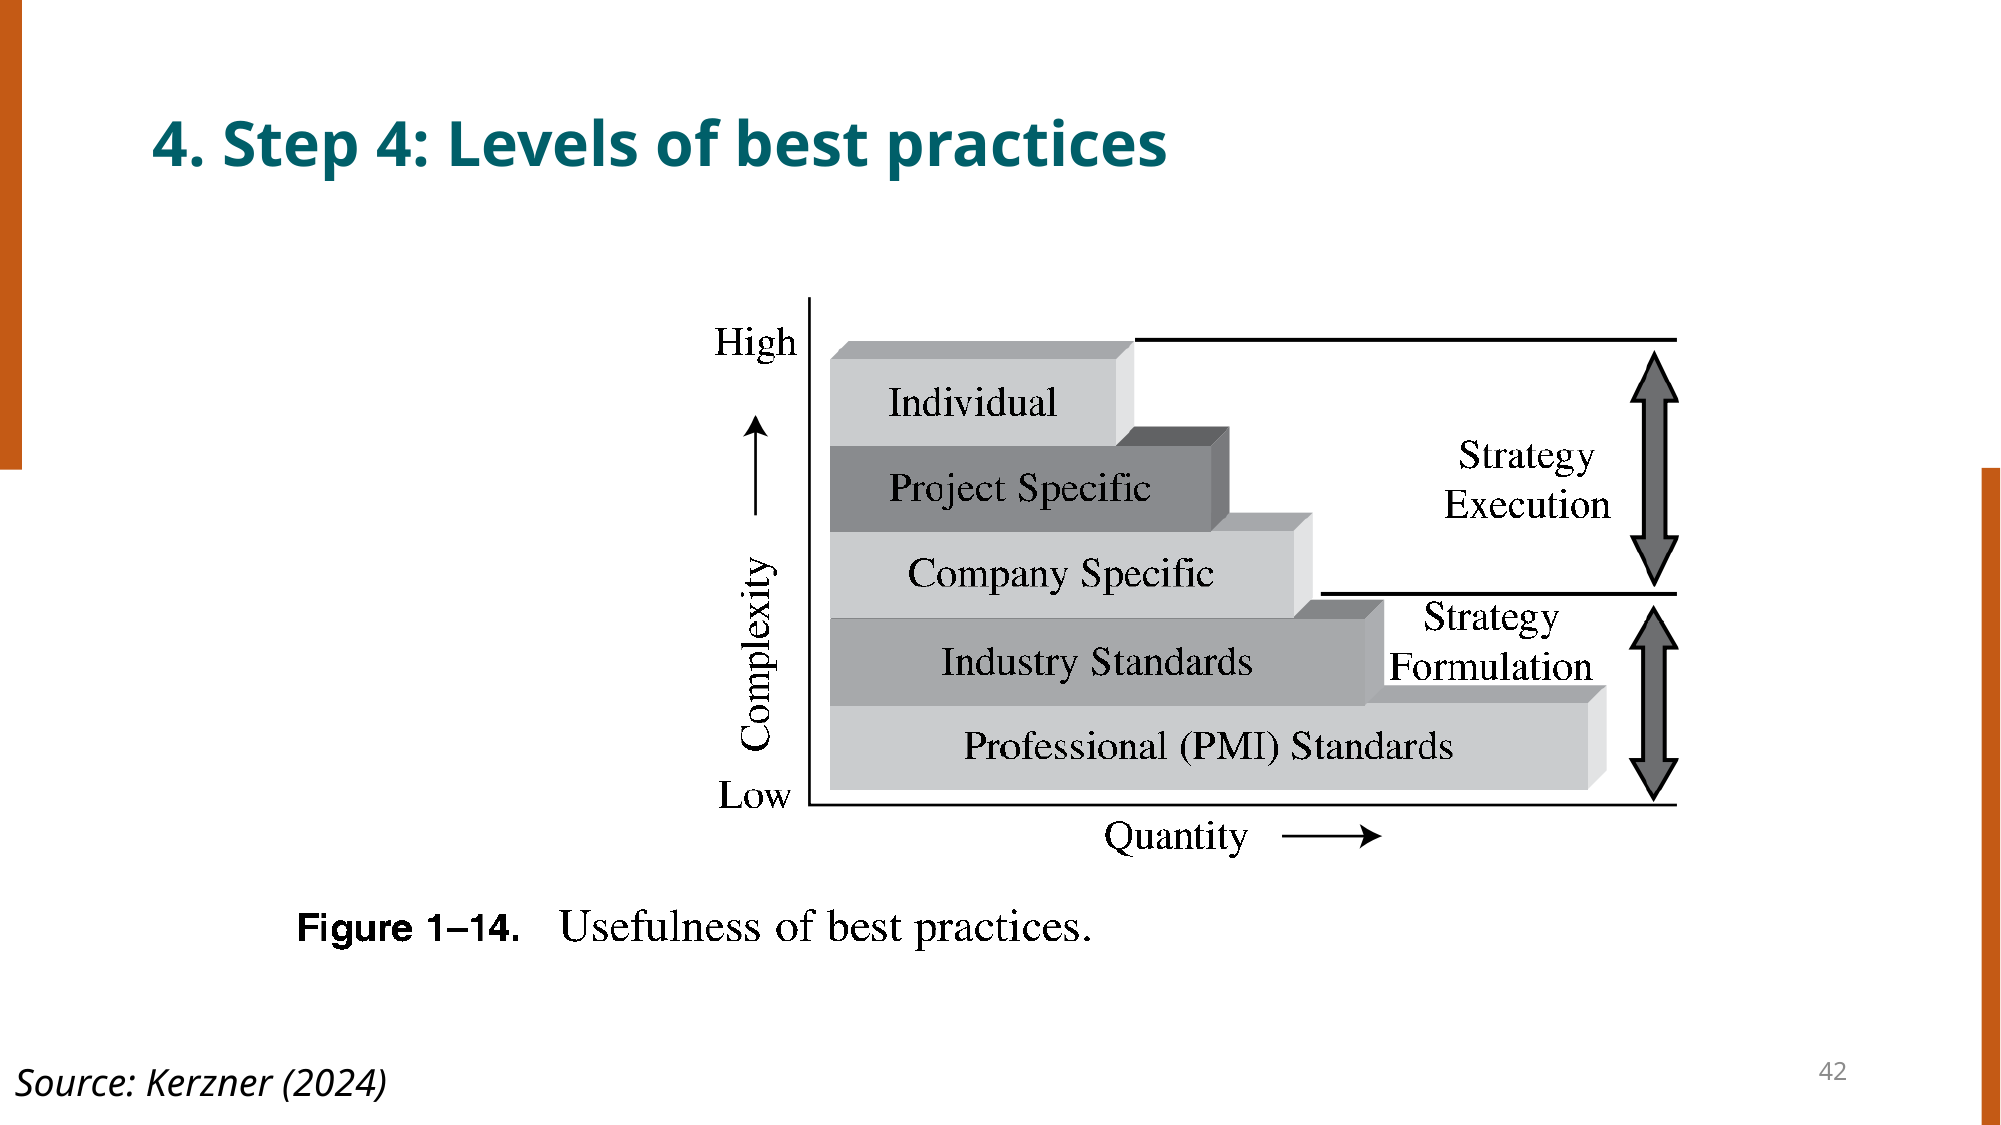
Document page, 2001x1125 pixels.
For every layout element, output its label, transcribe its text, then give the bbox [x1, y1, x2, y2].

slide_number 42 [1412, 1042, 1863, 1103]
picture [289, 281, 1711, 961]
title 4. Step 4: Levels of best practices [137, 59, 1863, 233]
text_box Source: Kerzner (2024) [0, 1051, 572, 1112]
